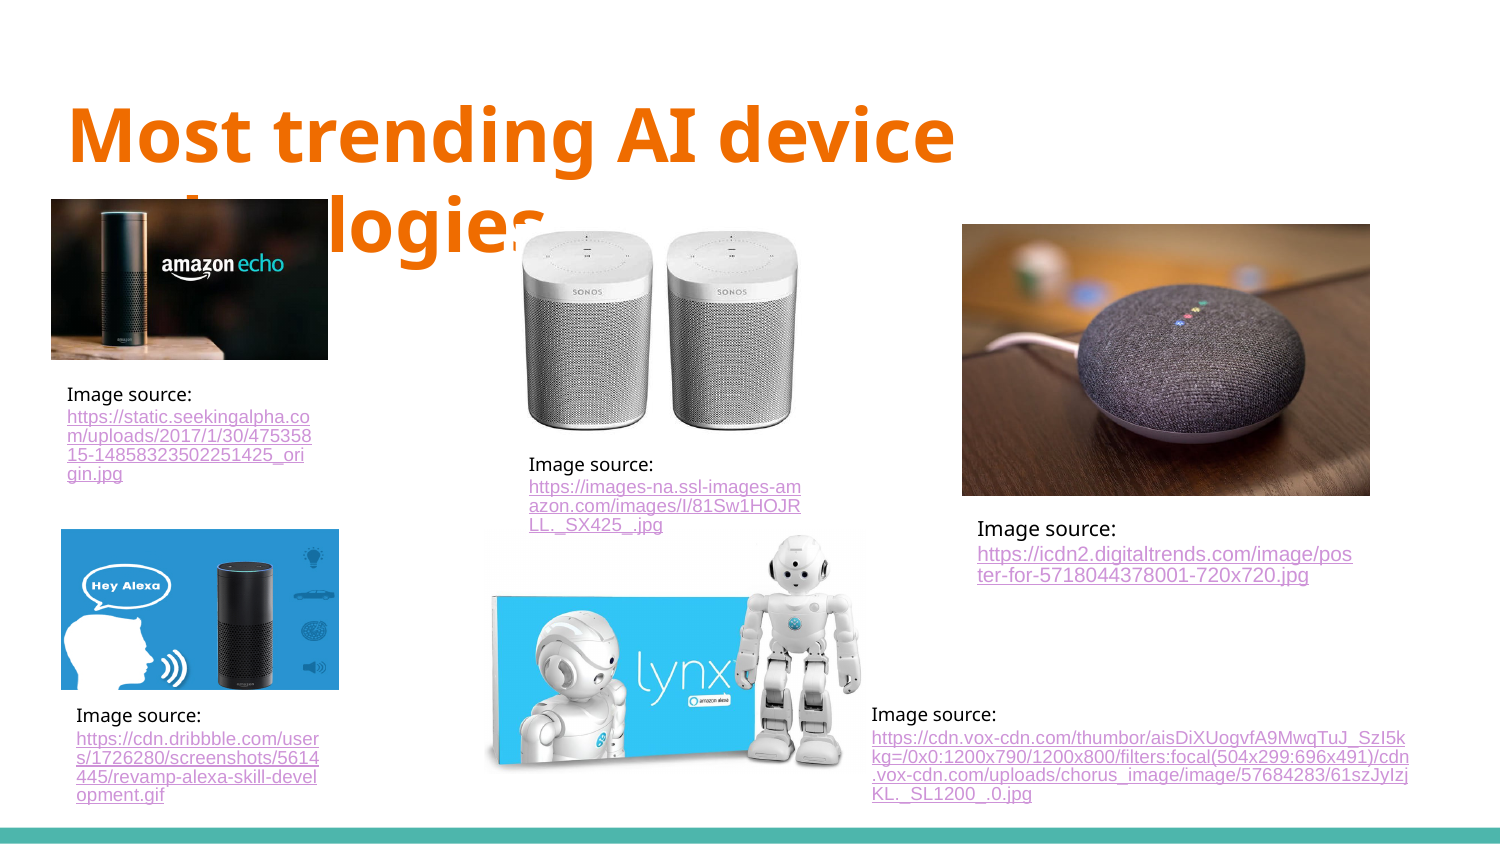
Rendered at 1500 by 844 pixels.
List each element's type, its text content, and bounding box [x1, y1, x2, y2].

picture [61, 529, 339, 690]
picture [484, 529, 866, 775]
picture [962, 224, 1370, 496]
picture [515, 224, 808, 436]
text_box Image source: https://static.seekingalpha.com/uploads/2017/1/30/47535815-14858323502251425_origin.jpg [52, 368, 329, 422]
text_box Image source: https://cdn.vox-cdn.com/thumbor/aisDiXUogvfA9MwqTuJ_SzI5kkg=/0x0:1200x790/1200x800/filters:focal(504x299:696x491)/cdn.vox-cdn.com/uploads/chorus_image/image/57684283/61szJyIzjKL._SL1200_.0.jpg [870, 689, 1429, 717]
text_box Image source: https://images-na.ssl-images-amazon.com/images/I/81Sw1HOJRLL._SX425_.jpg [513, 437, 820, 528]
text_box Image source: https://cdn.dribbble.com/users/1726280/screenshots/5614445/revamp-alexa-skill-development.gif [61, 698, 339, 773]
picture [50, 199, 329, 360]
text_box Image source: https://icdn2.digitaltrends.com/image/poster-for-5718044378001-720x720.jpg [962, 502, 1370, 530]
title Most trending AI device technologies [51, 72, 1449, 189]
